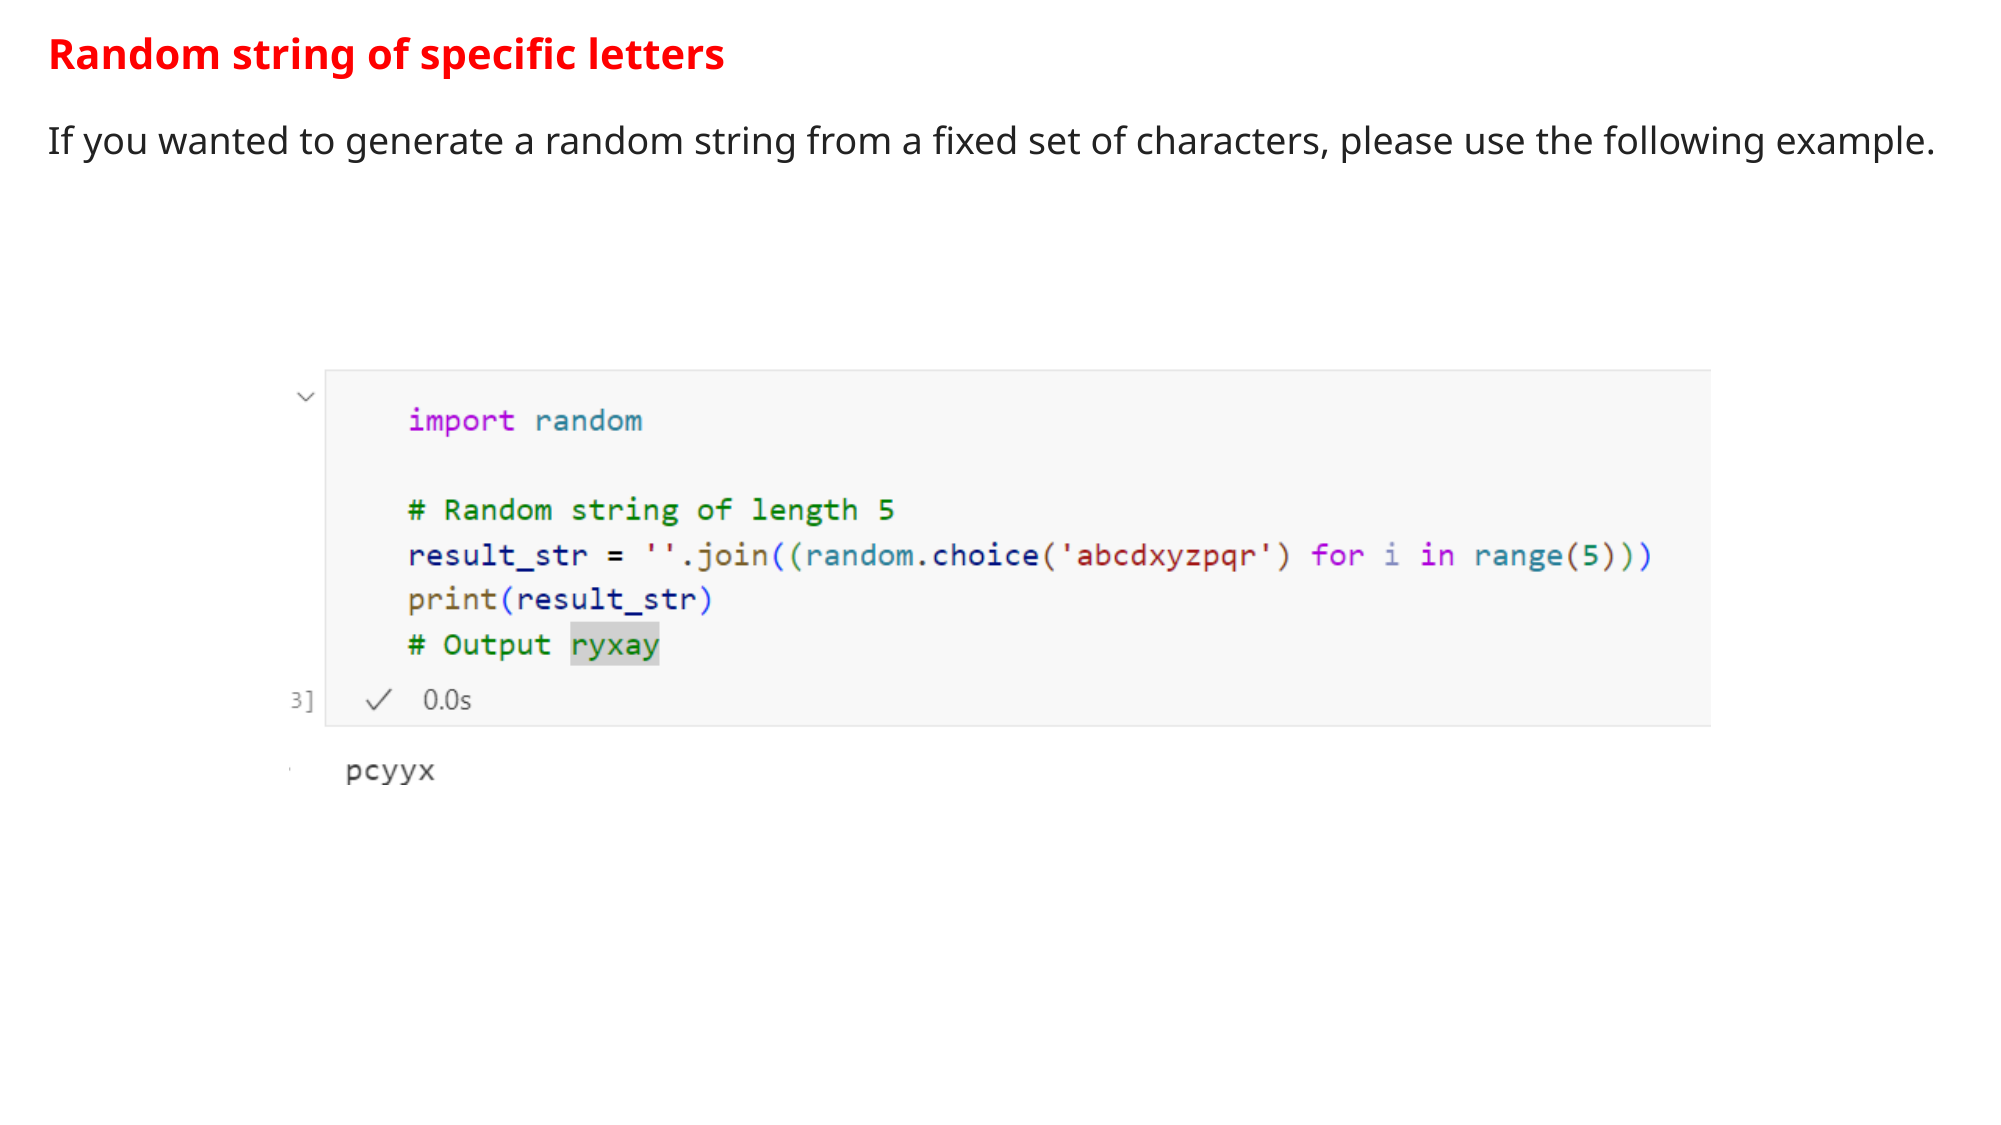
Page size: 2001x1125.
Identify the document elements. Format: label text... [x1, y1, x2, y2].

text_box Random string of specific letters If you wanted to generate a random string from a fixed set of characters, please use the following example. [33, 20, 1957, 170]
picture [289, 340, 1711, 785]
